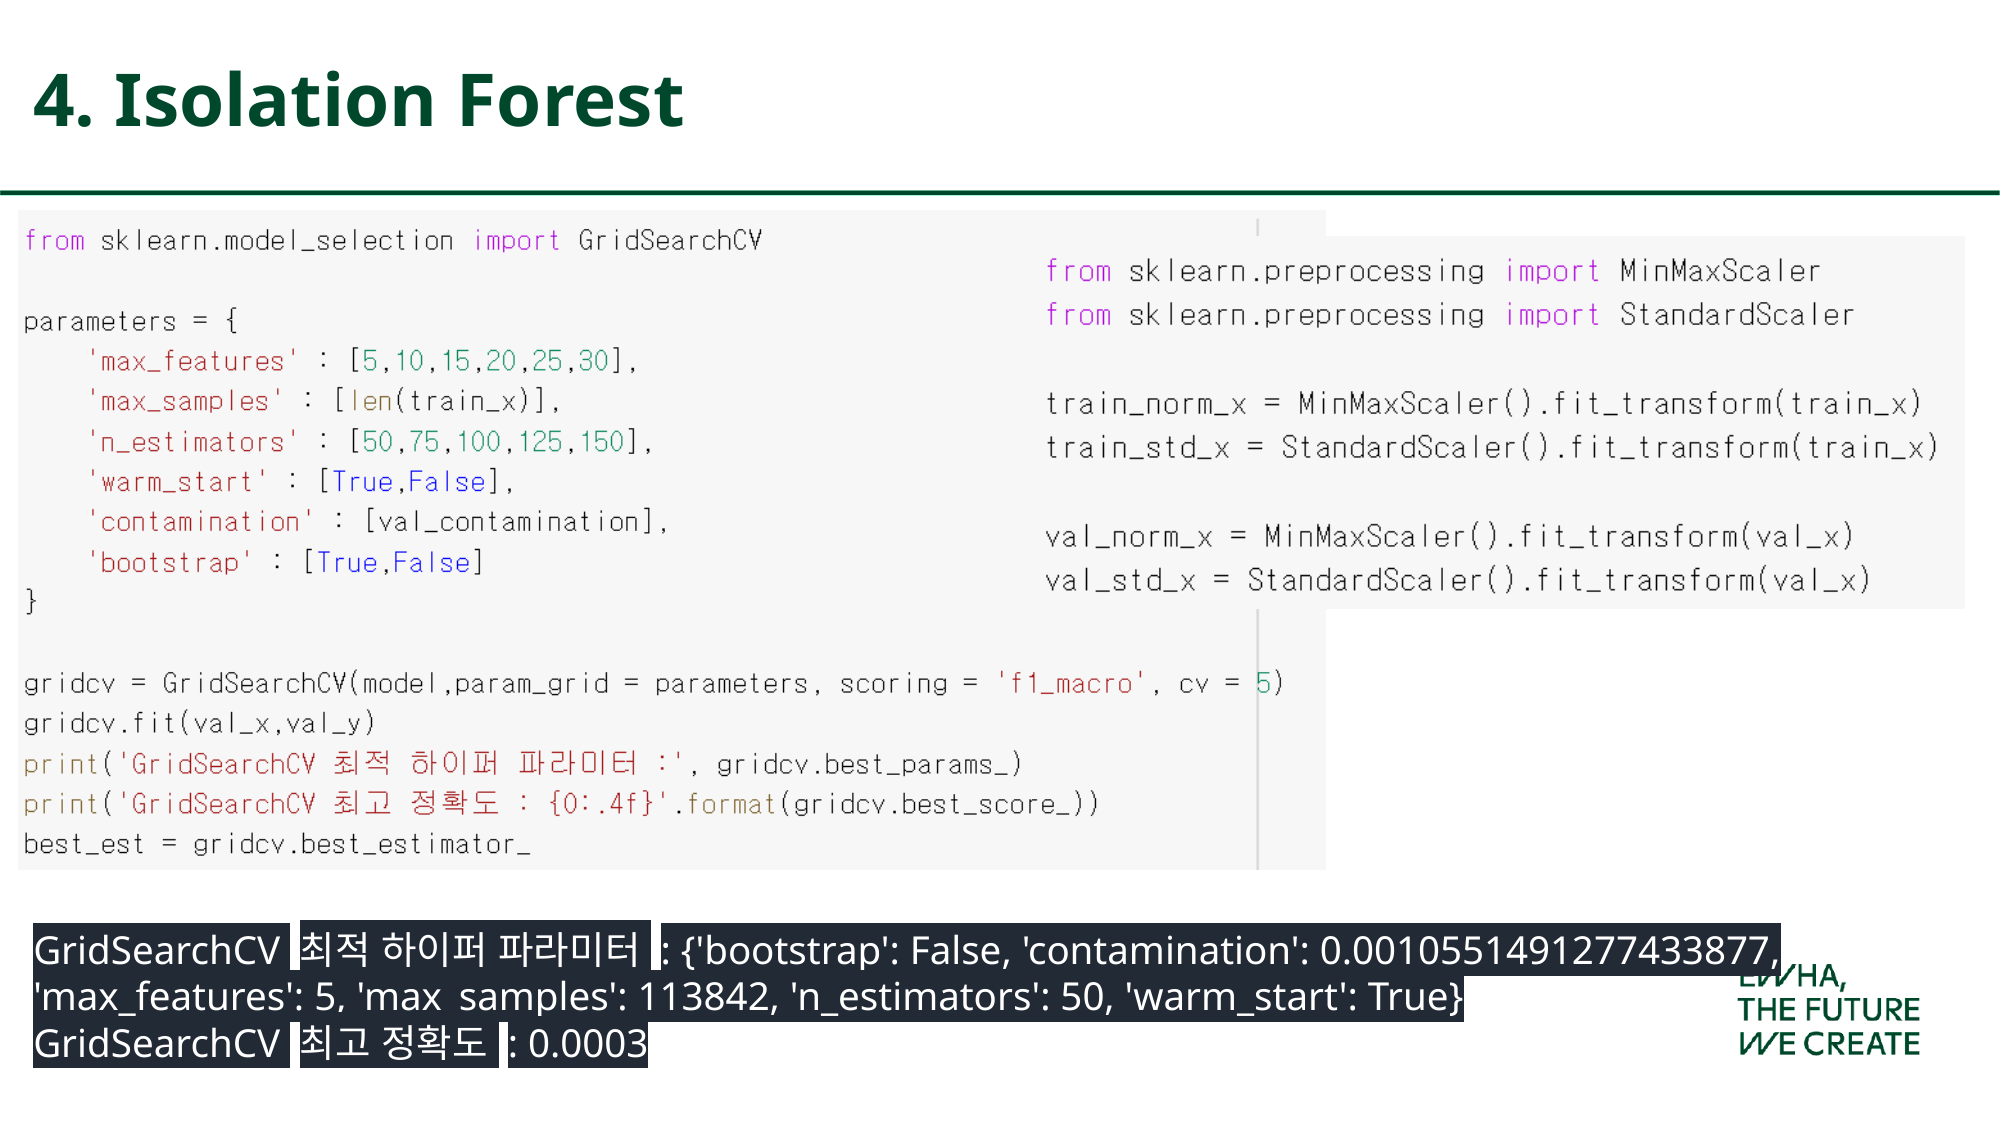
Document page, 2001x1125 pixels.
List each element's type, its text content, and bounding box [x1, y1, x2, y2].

text_box GridSearchCV 최적 하이퍼 파라미터 : {'bootstrap': False, 'contamination': 0.0010551491277433877, 'max_features': 5, 'max_samples': 113842, 'n_estimators': 50, 'warm_start': True} GridSearchCV 최고 정확도 : 0.0003 [18, 911, 2000, 1080]
title 4. Isolation Forest [18, 35, 1670, 170]
picture [0, 0, 2000, 1125]
